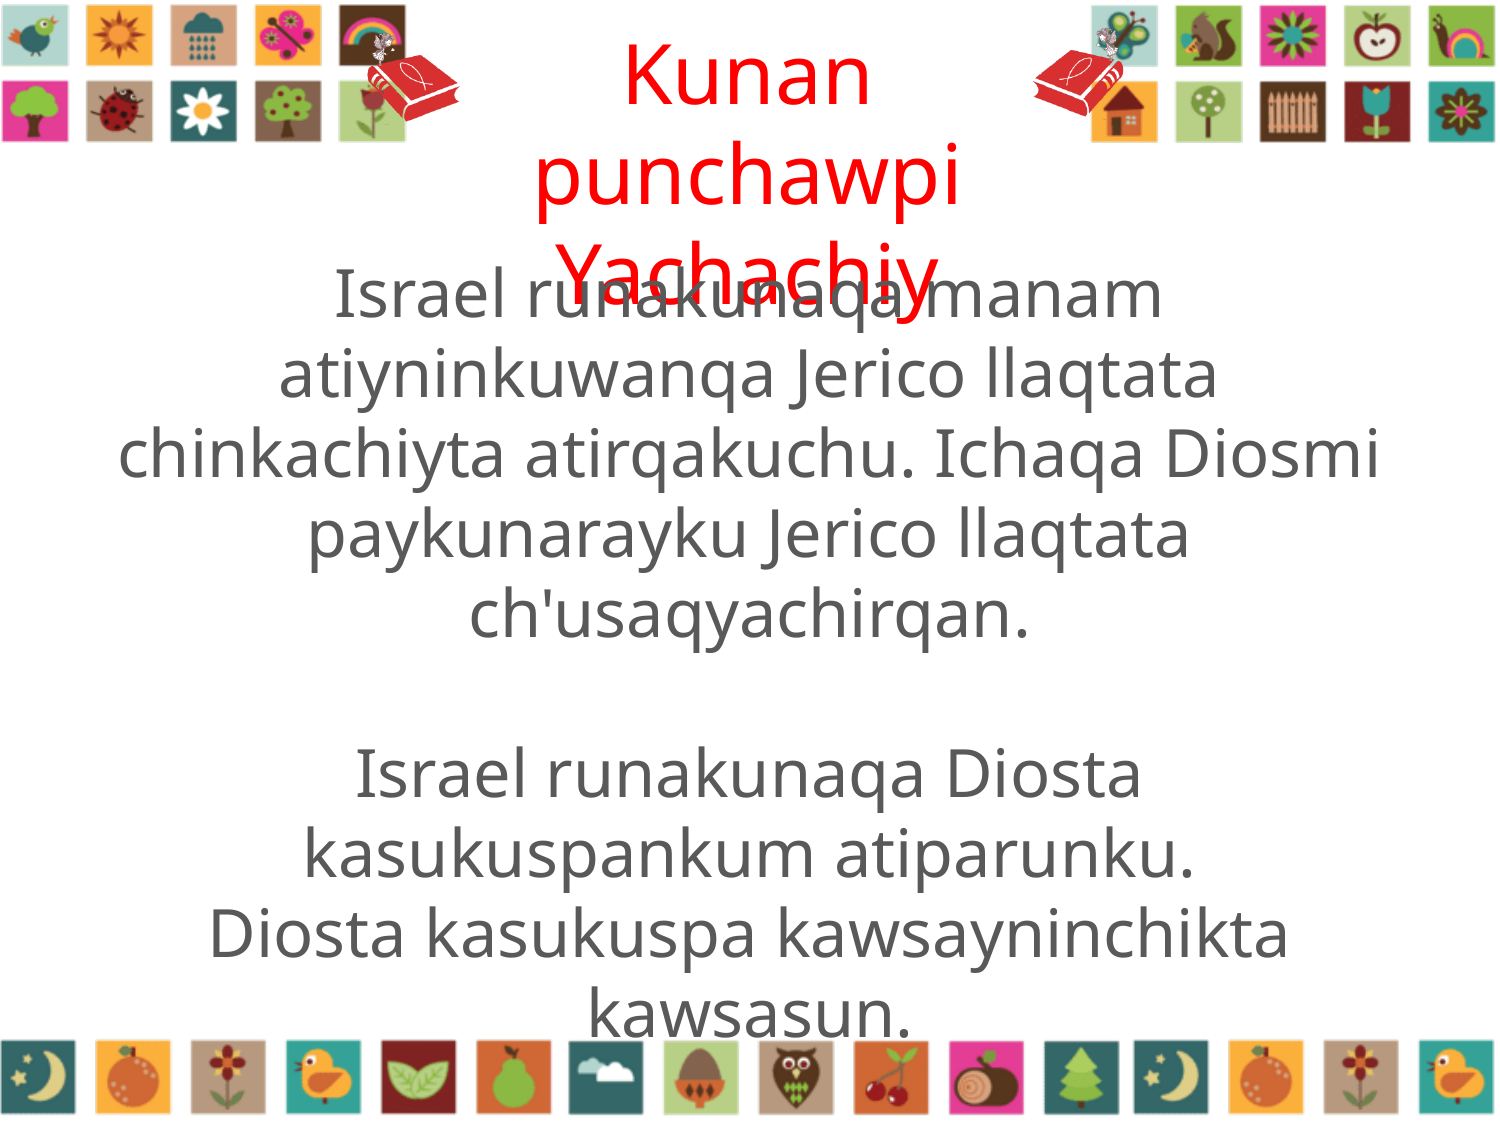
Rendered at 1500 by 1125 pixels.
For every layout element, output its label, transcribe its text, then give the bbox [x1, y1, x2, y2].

picture [1001, 3, 1500, 150]
text_box Israel runakunaqa manam atiyninkuwanqa Jerico llaqtata chinkachiyta atirqakuchu. Ichaqa Diosmi paykunarayku Jerico llaqtata ch'usaqyachirqan. Israel runakunaqa Diosta kasukuspankum atiparunku. Diosta kasukuspa kawsayninchikta kawsasun. ¡Diosman graciasta qosun ganachiwasqanchismanta! [76, 243, 1424, 1027]
text_box Kunan punchawpi Yachachiy [414, 13, 1080, 243]
picture [0, 3, 492, 150]
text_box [0, 1028, 1500, 1118]
